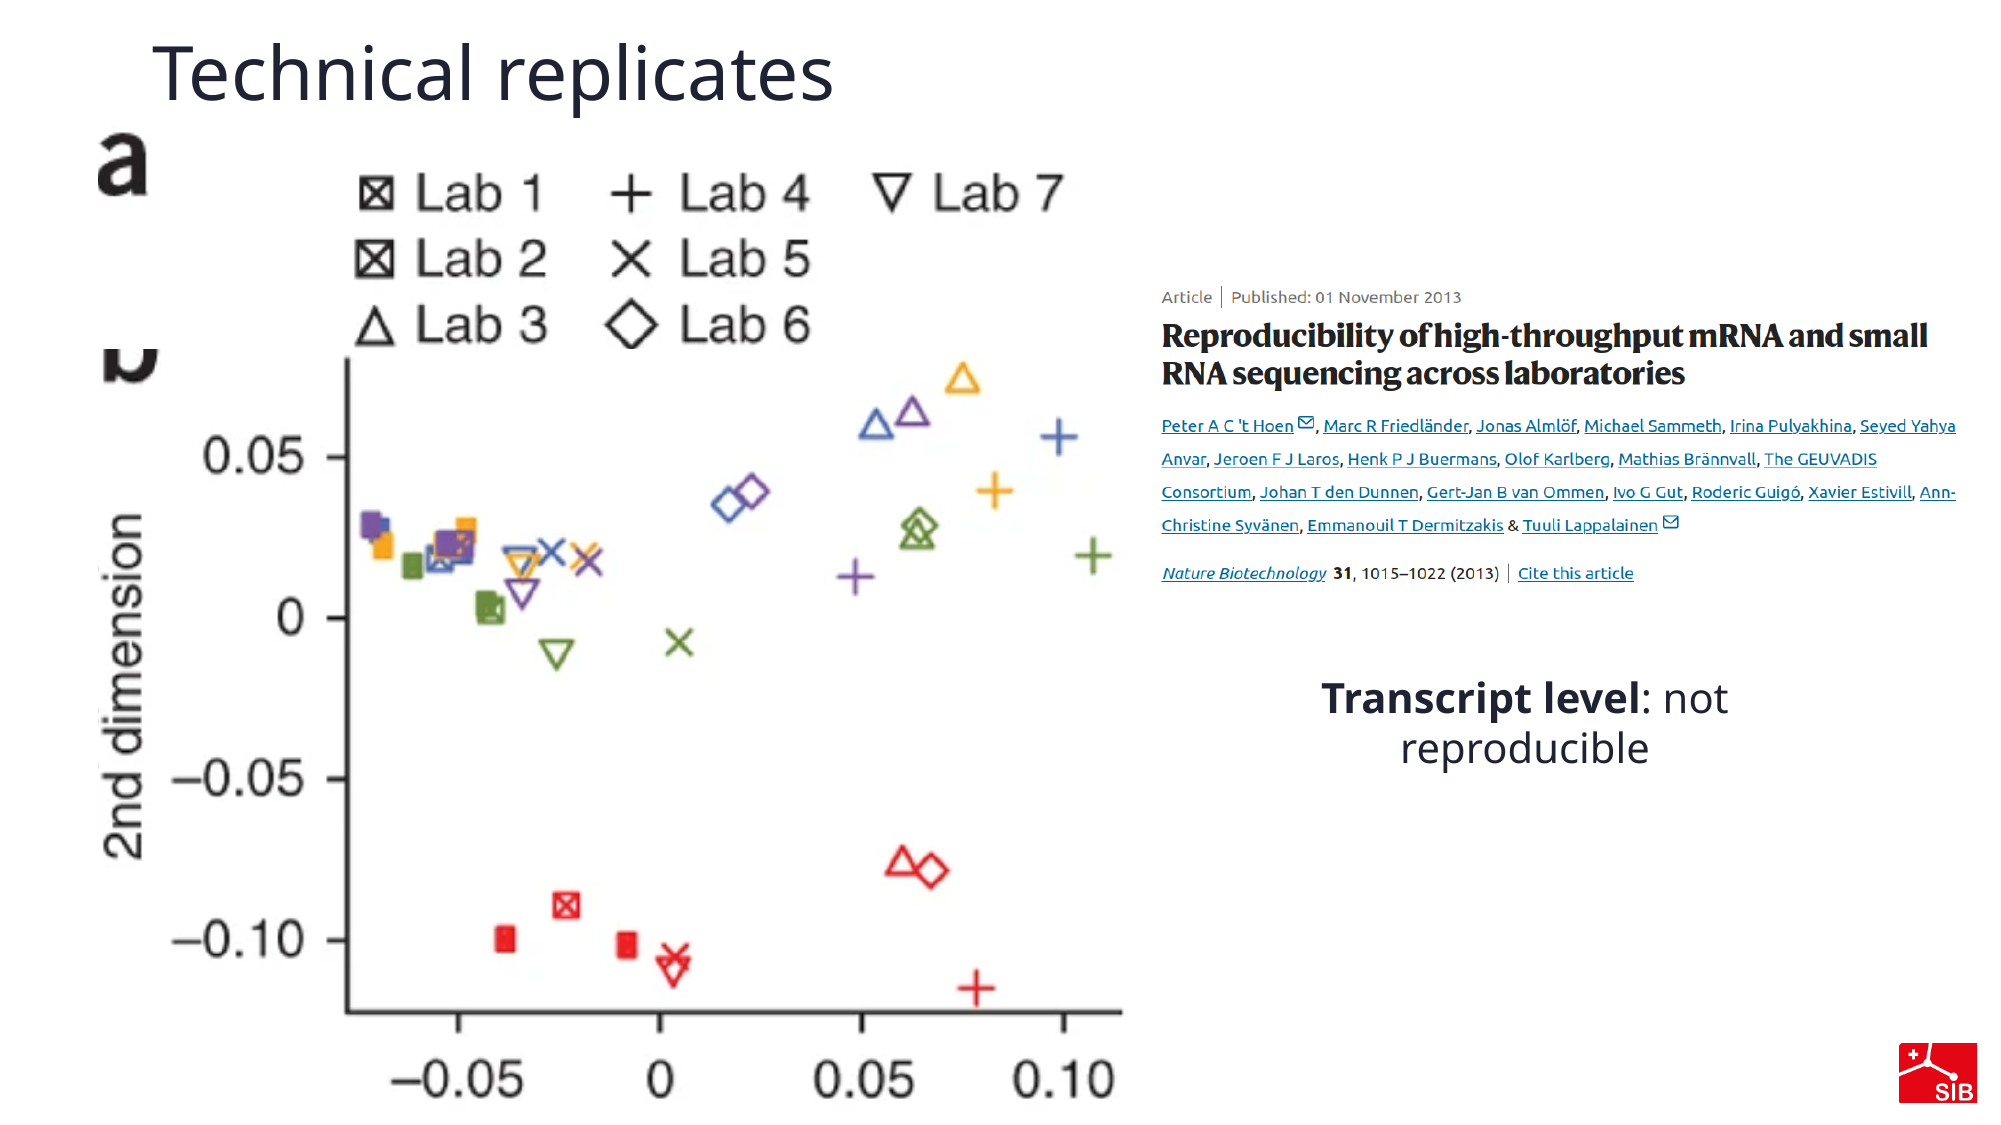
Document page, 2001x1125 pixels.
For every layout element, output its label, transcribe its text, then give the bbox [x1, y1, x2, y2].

text_box Transcript level: not reproducible [1213, 664, 1837, 780]
title Technical replicates [137, 42, 1863, 117]
picture [98, 120, 2000, 1111]
